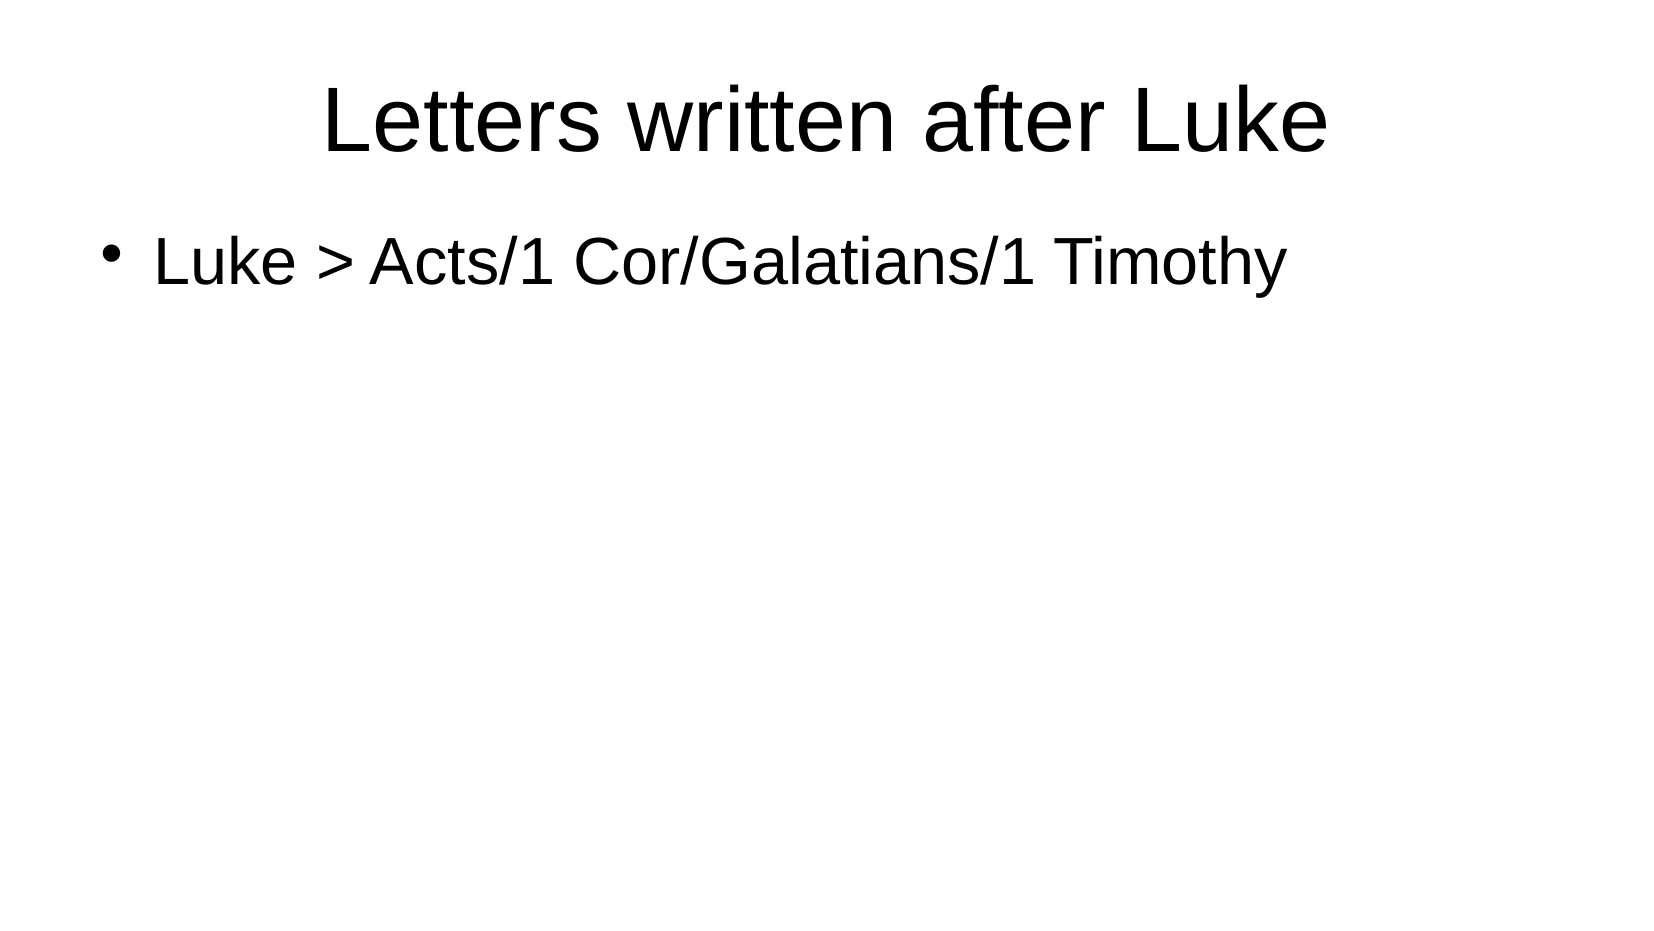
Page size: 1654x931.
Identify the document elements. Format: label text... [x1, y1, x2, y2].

list Luke > Acts/1 Cor/Galatians/1 Timothy [82, 217, 1571, 757]
title Letters written after Luke [82, 37, 1571, 193]
